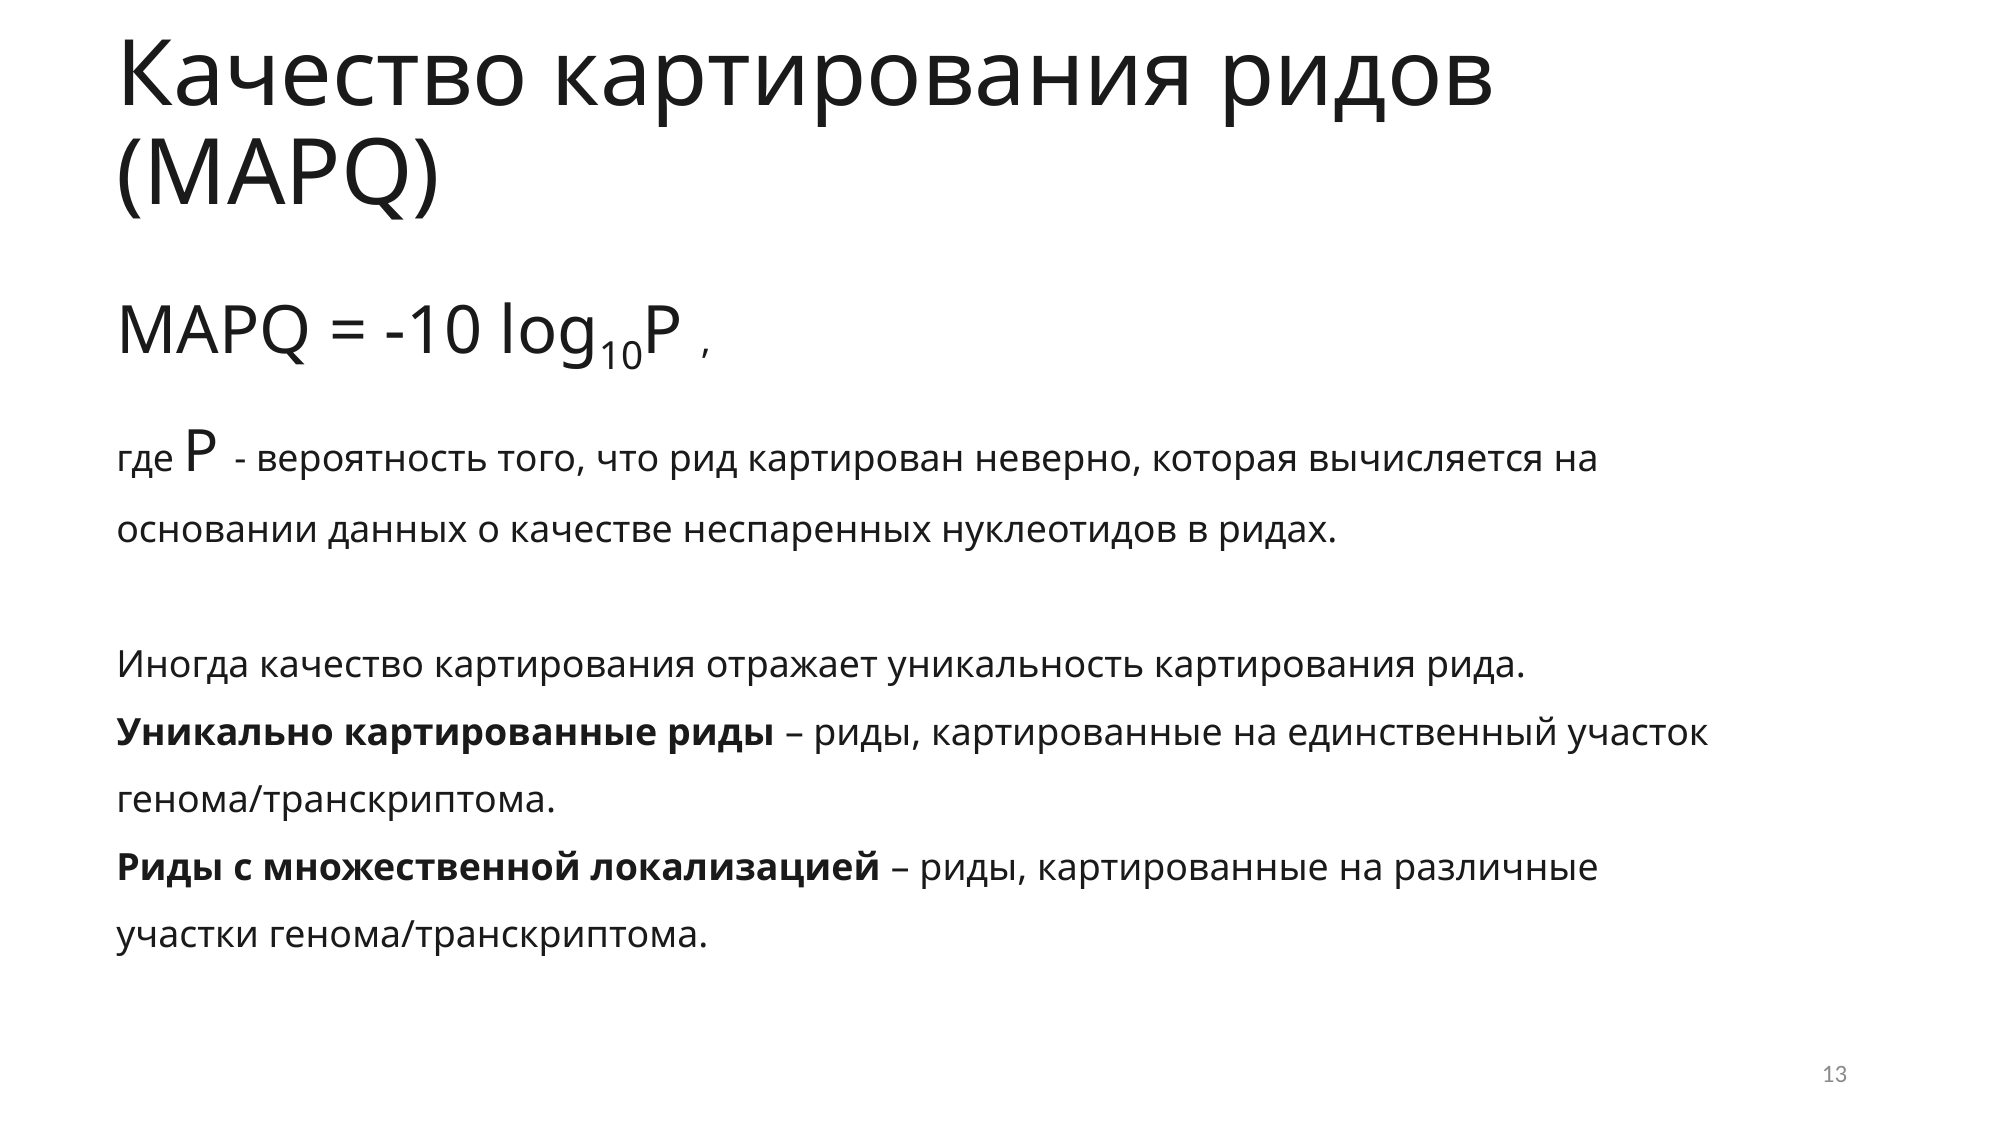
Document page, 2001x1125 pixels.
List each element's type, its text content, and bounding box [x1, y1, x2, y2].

title Качество картирования ридов (MAPQ) [101, 16, 1827, 234]
text_box MAPQ = -10 log10P , где P - вероятность того, что рид картирован неверно, которая вычисляется на основании данных о качестве неспаренных нуклеотидов в ридах. Иногда качество картирования отражает уникальность картирования рида. Уникально картированные риды – риды, картированные на единственный участок генома/транскриптома. Риды с множественной локализацией – риды, картированные на различные участки генома/транскриптома. [101, 233, 1750, 963]
slide_number 13 [1412, 1042, 1863, 1103]
